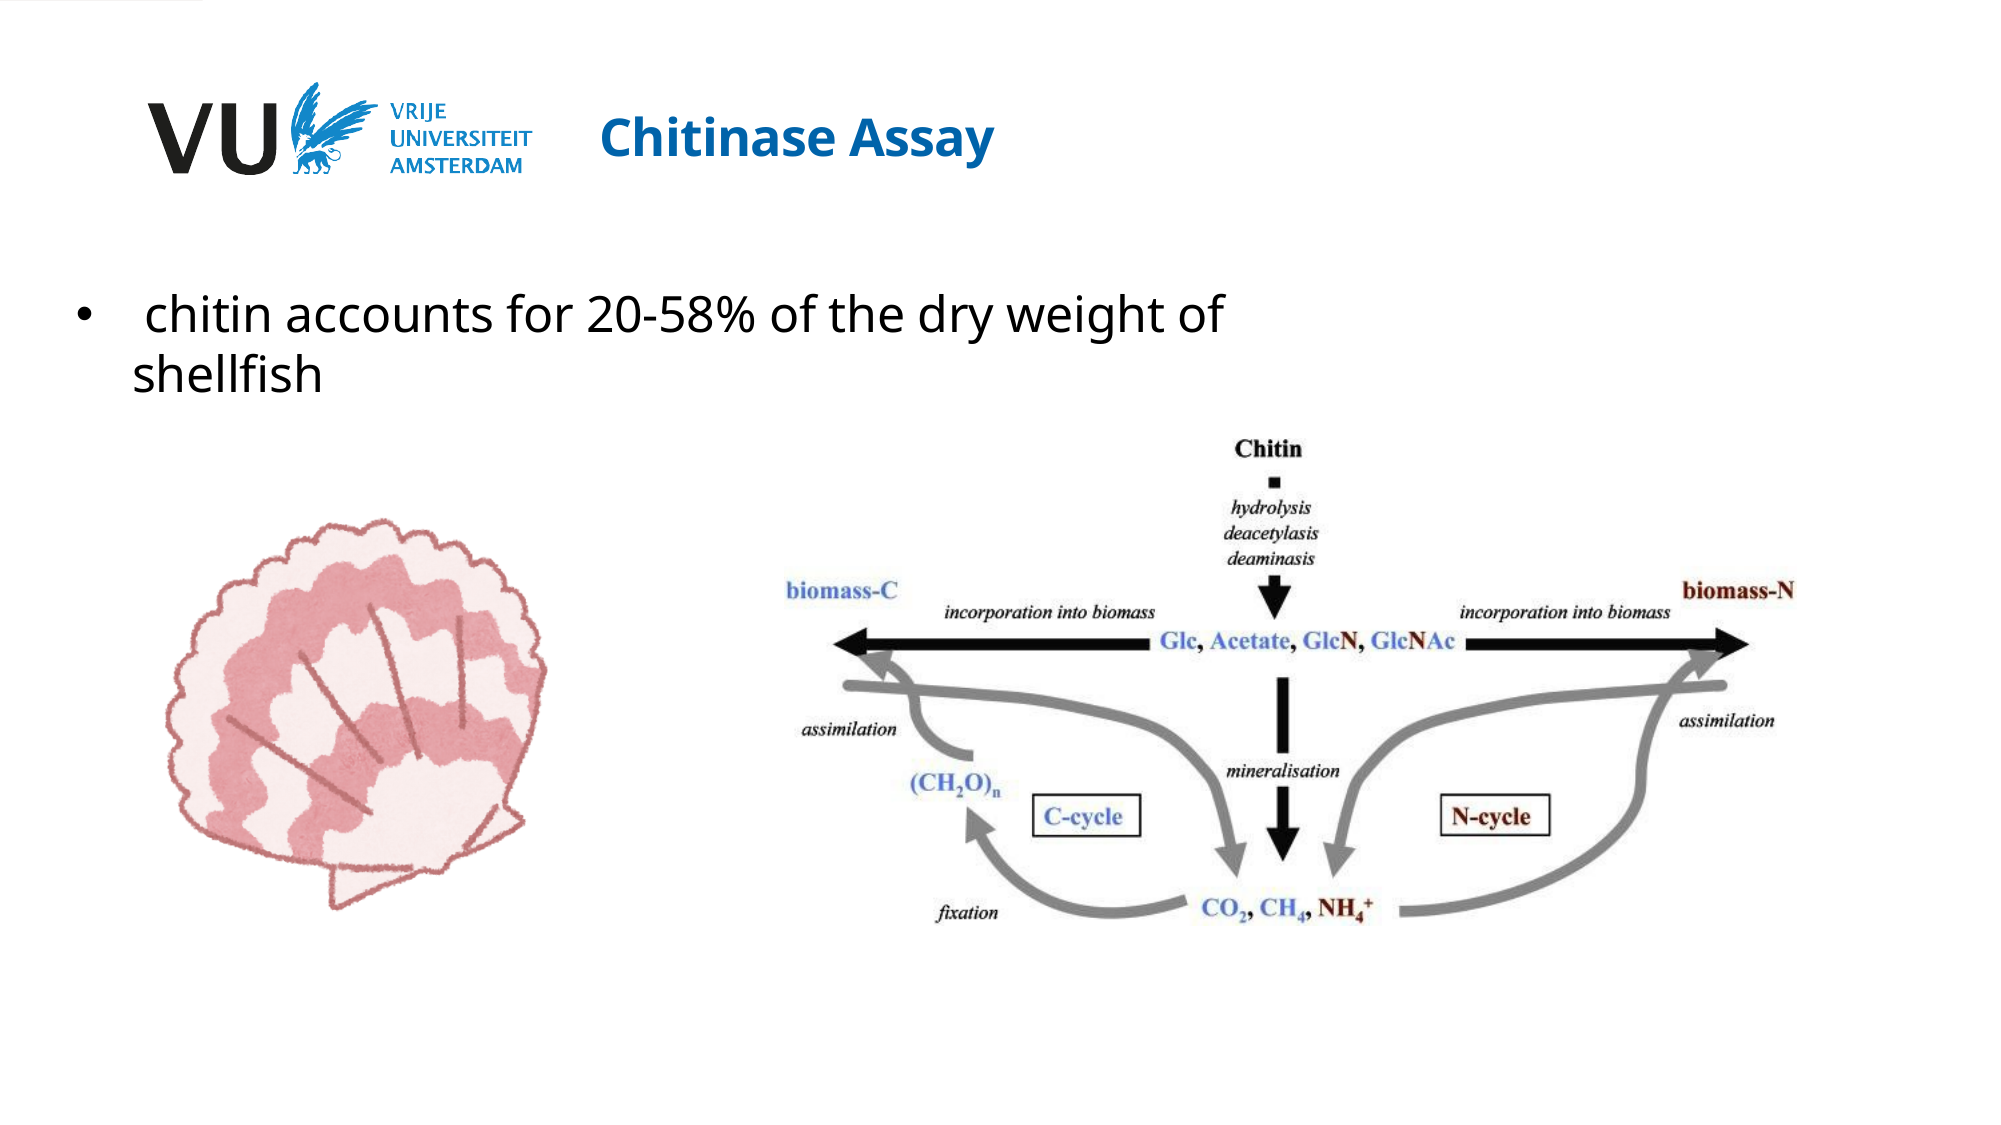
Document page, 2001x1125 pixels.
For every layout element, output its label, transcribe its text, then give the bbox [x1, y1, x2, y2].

text_box [221, 103, 277, 175]
text_box [489, 158, 505, 174]
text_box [389, 103, 447, 122]
text_box [406, 158, 422, 174]
text_box [506, 158, 522, 174]
text_box [462, 158, 490, 174]
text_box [391, 130, 518, 147]
picture [125, 497, 631, 927]
title Chitinase Assay [597, 102, 1814, 293]
text_box [424, 157, 460, 174]
text_box [519, 130, 533, 146]
text_box chitin accounts for 20-58% of the dry weight of shellfish after cellulose [73, 218, 1428, 465]
picture [784, 438, 1797, 926]
text_box [390, 158, 405, 174]
text_box [147, 103, 214, 174]
picture [291, 81, 378, 174]
